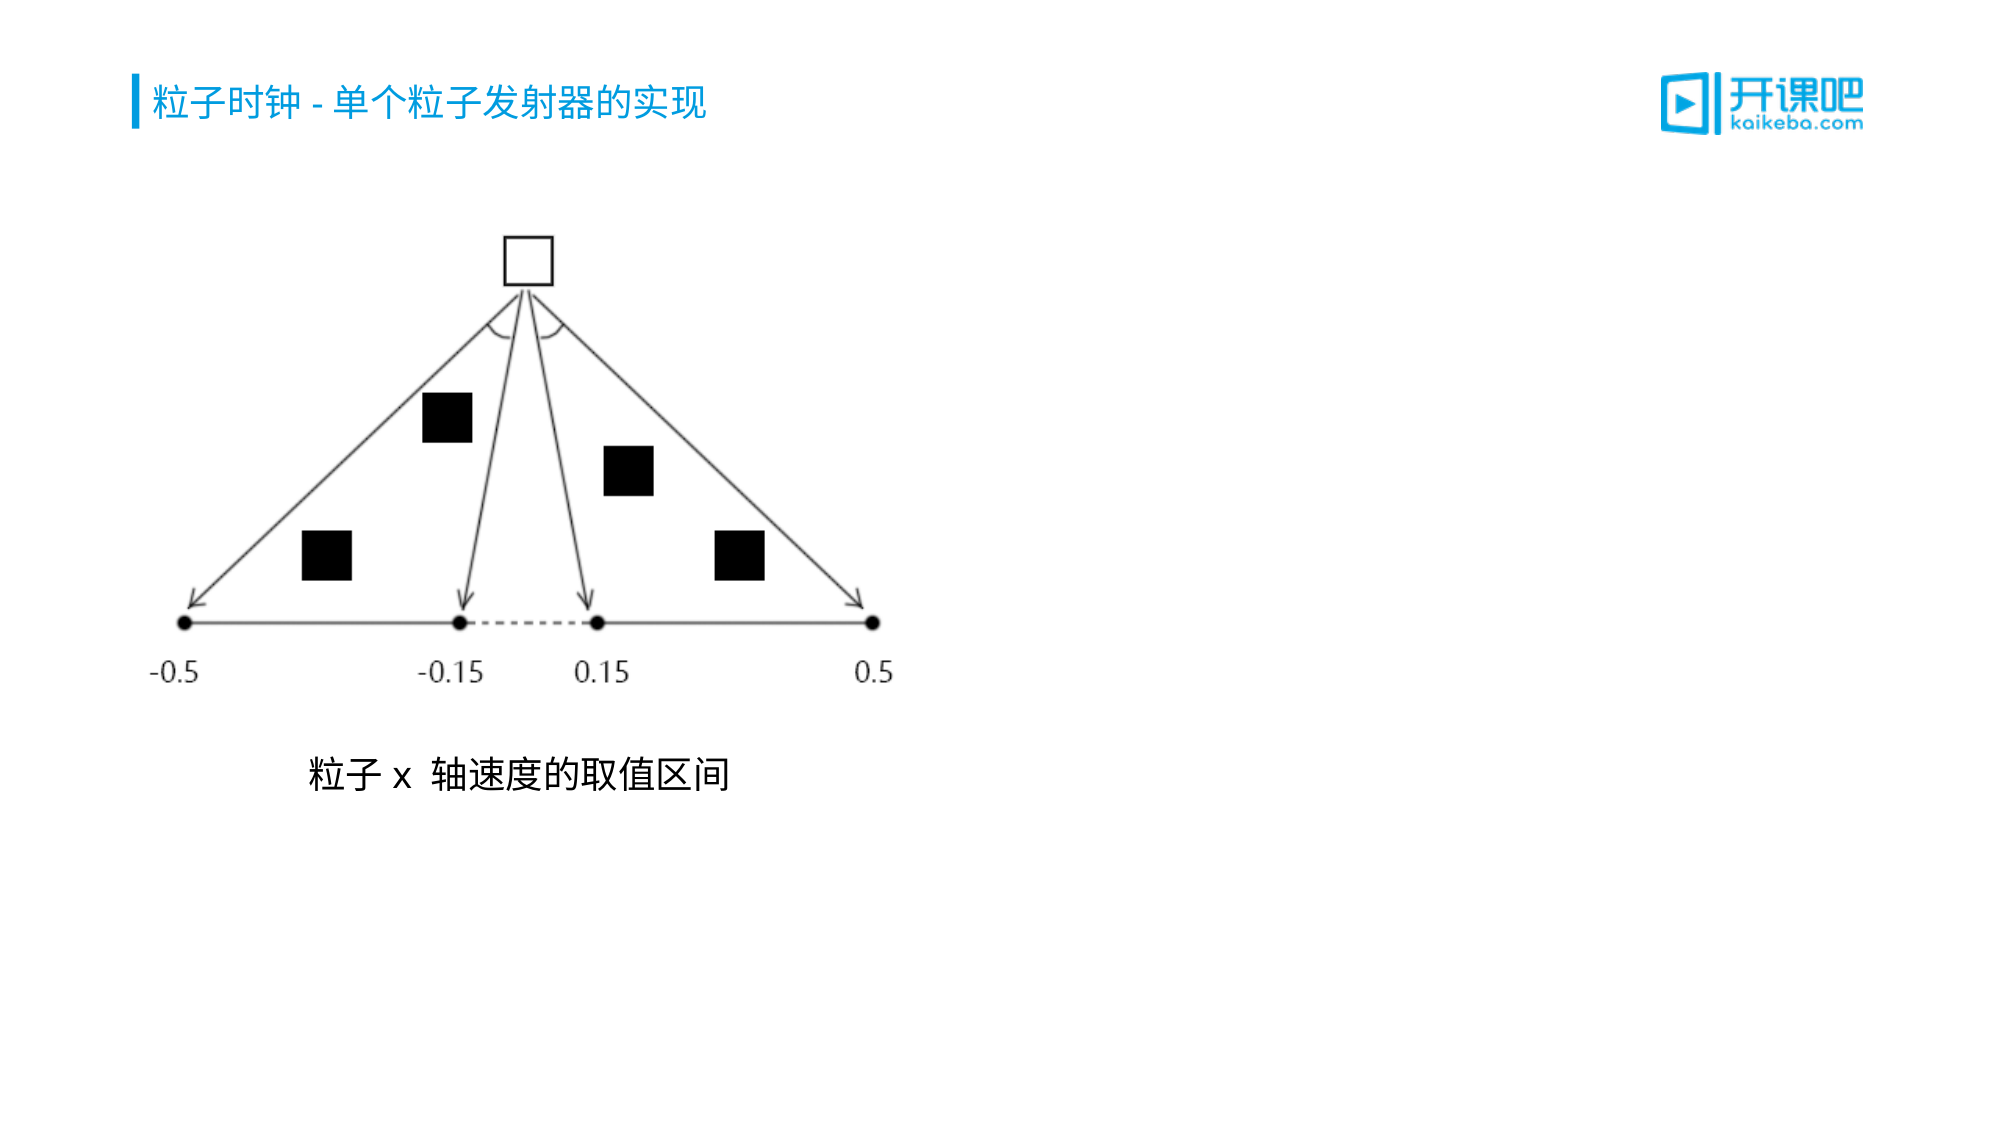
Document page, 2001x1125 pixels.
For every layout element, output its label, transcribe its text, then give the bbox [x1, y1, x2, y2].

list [138, 230, 901, 689]
text_box 粒子x 轴速度的取值区间 [293, 743, 746, 803]
title 粒子时钟-单个粒子发射器的实现 [137, 59, 1863, 148]
